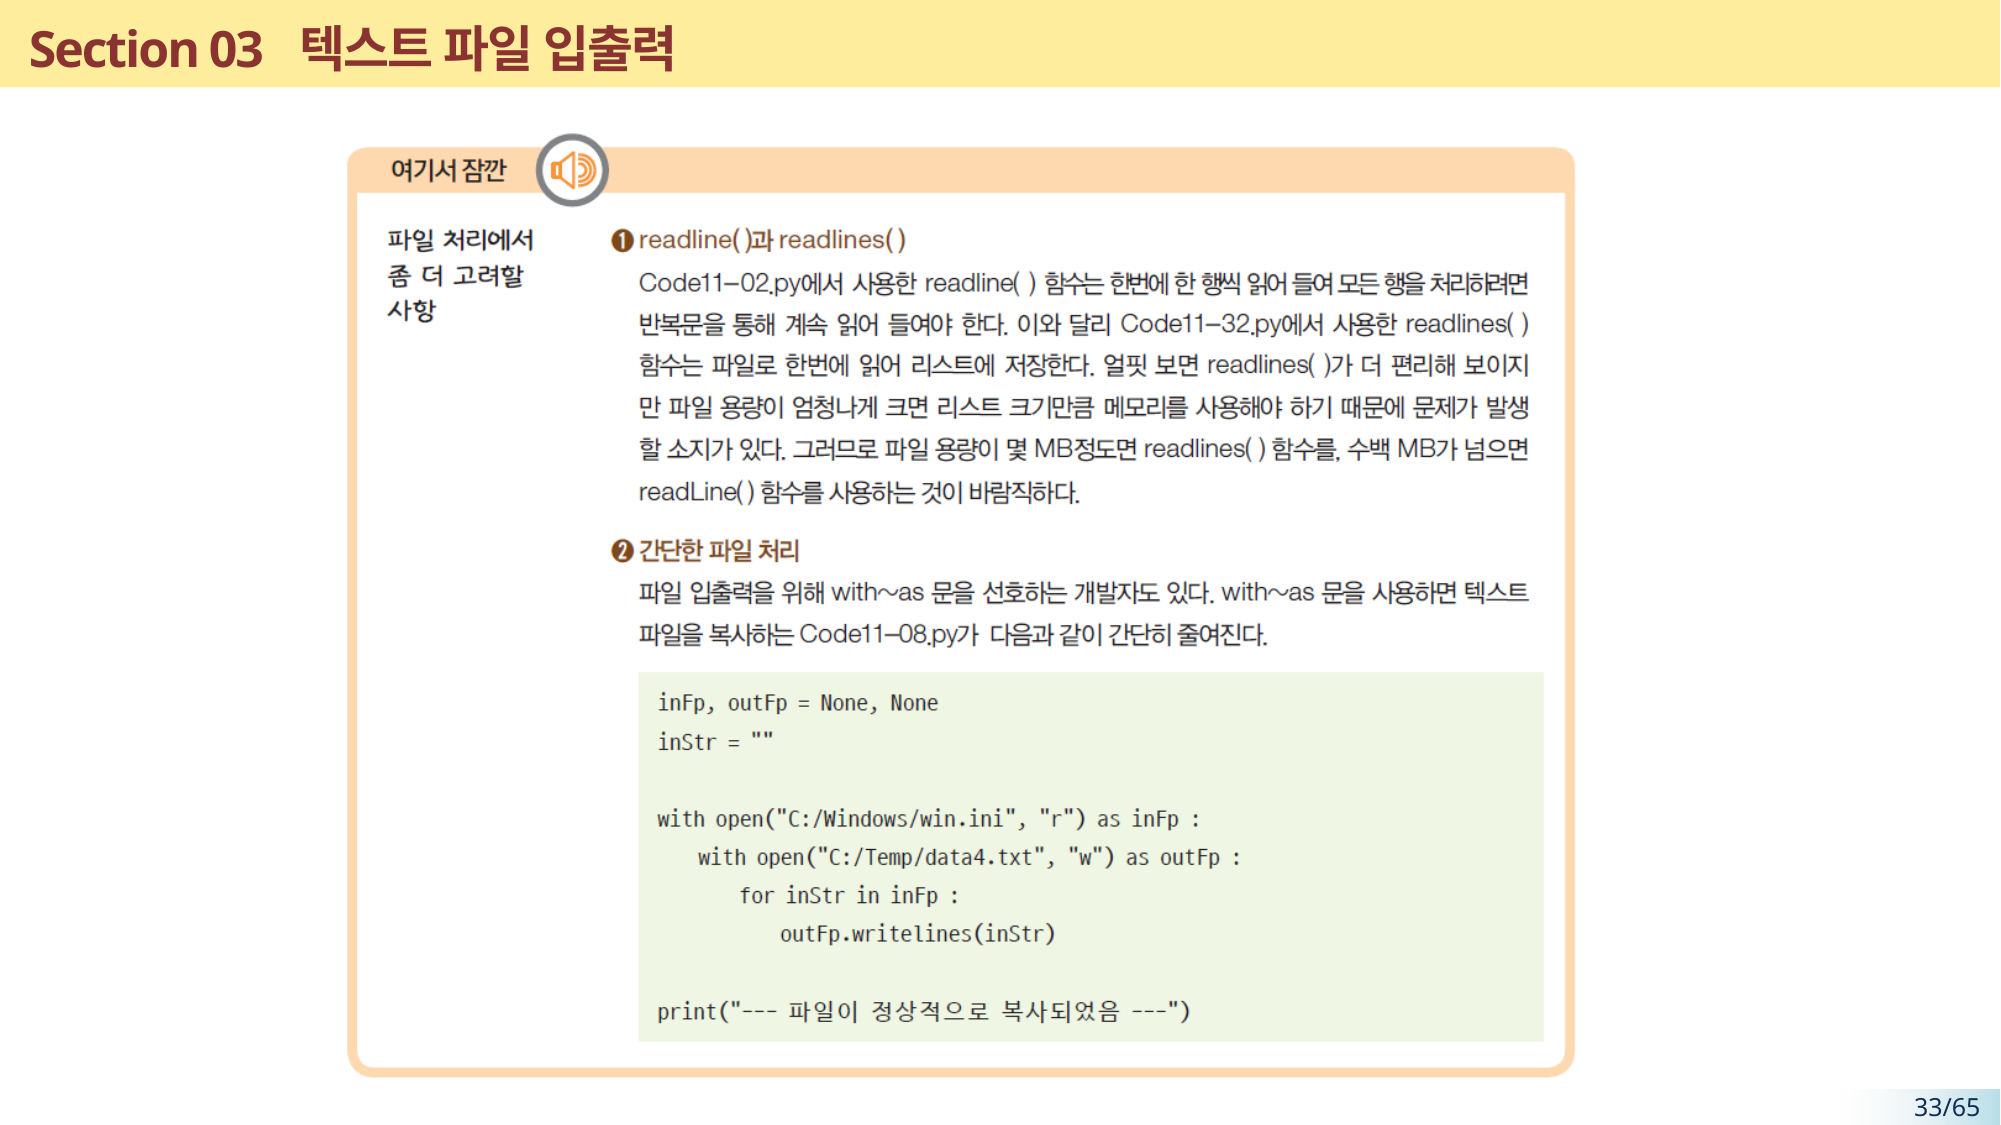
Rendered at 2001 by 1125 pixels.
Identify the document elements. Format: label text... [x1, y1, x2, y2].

title Section 03 텍스트 파일 입출력 [13, 8, 1717, 87]
picture [335, 126, 1597, 1090]
